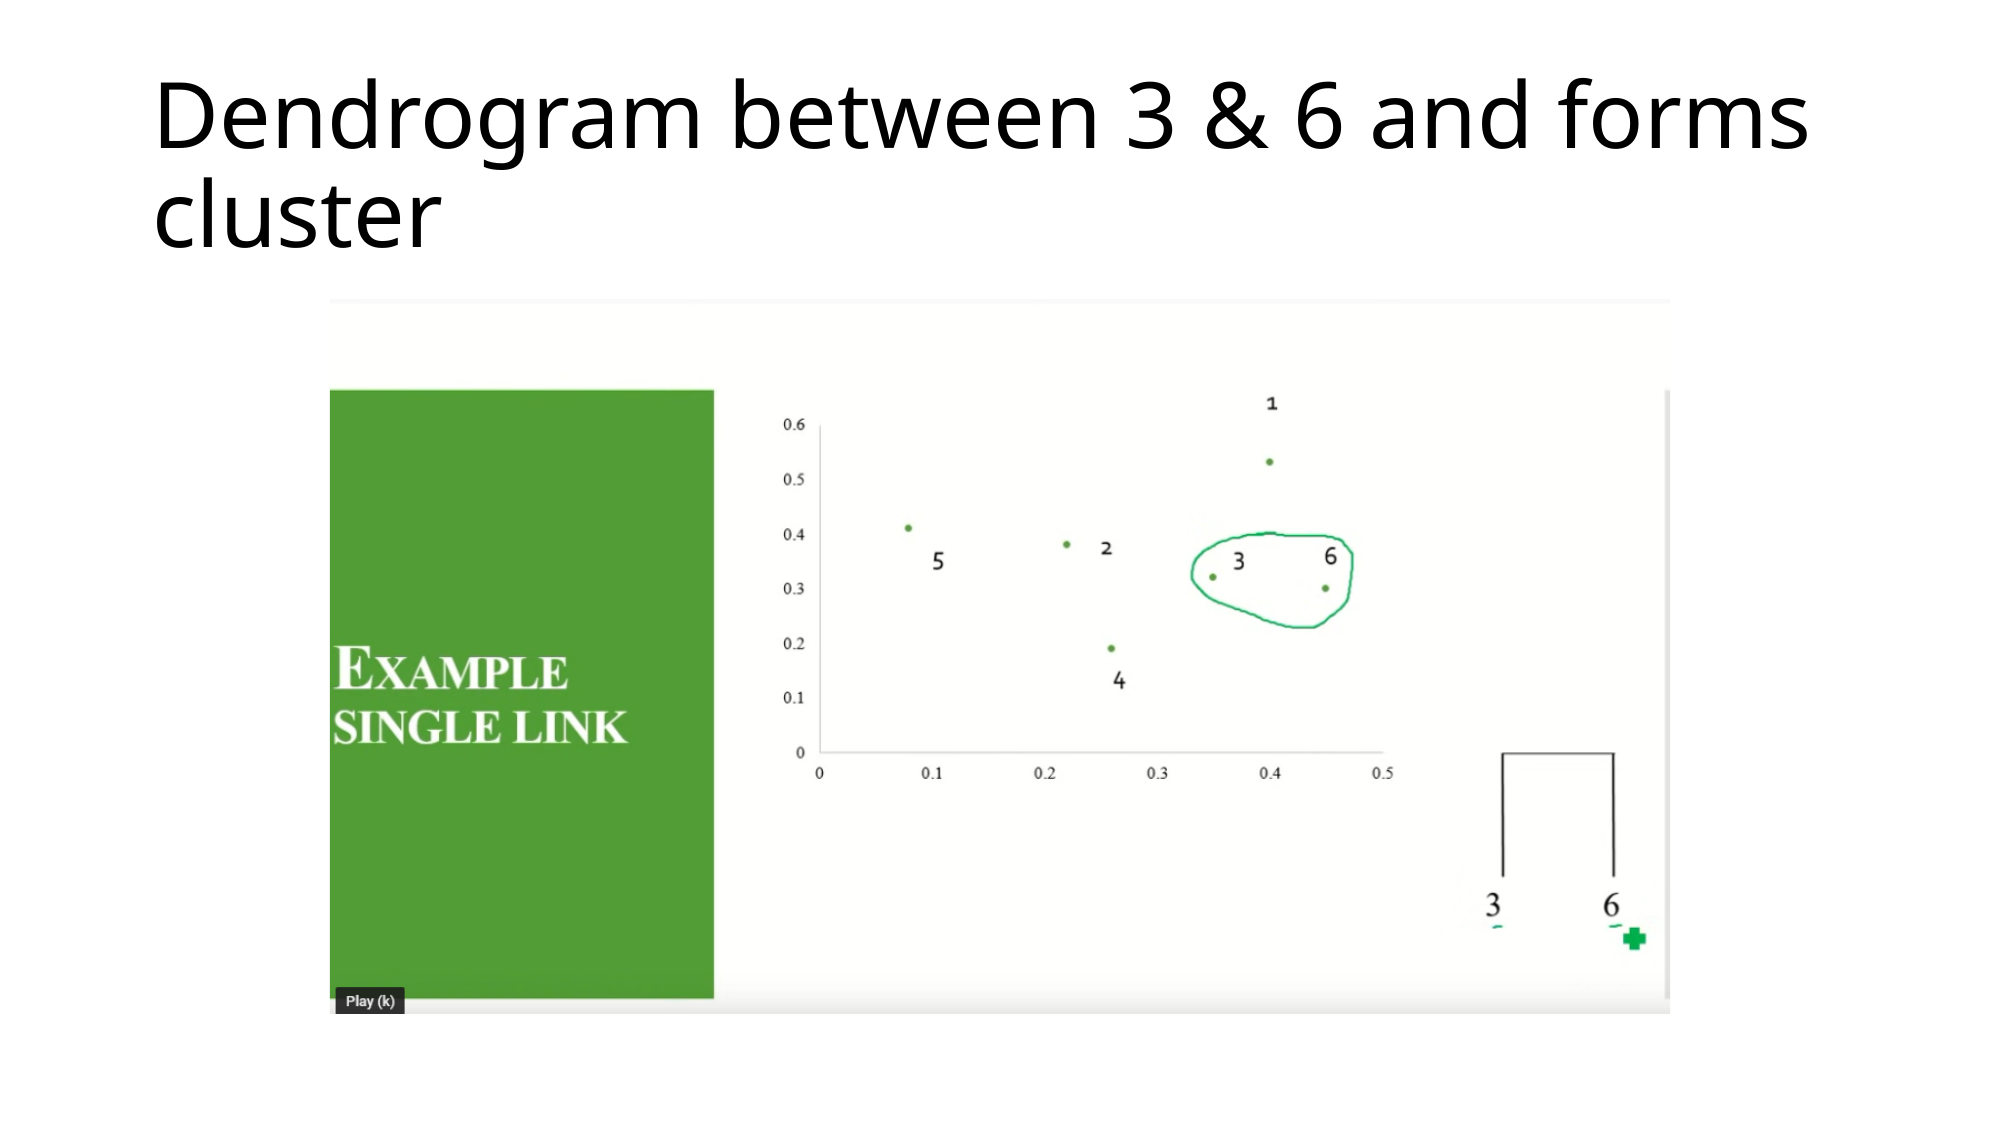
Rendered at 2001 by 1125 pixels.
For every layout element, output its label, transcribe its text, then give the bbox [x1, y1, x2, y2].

title Dendrogram between 3 & 6 and forms cluster [137, 59, 1863, 278]
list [329, 299, 1671, 1014]
